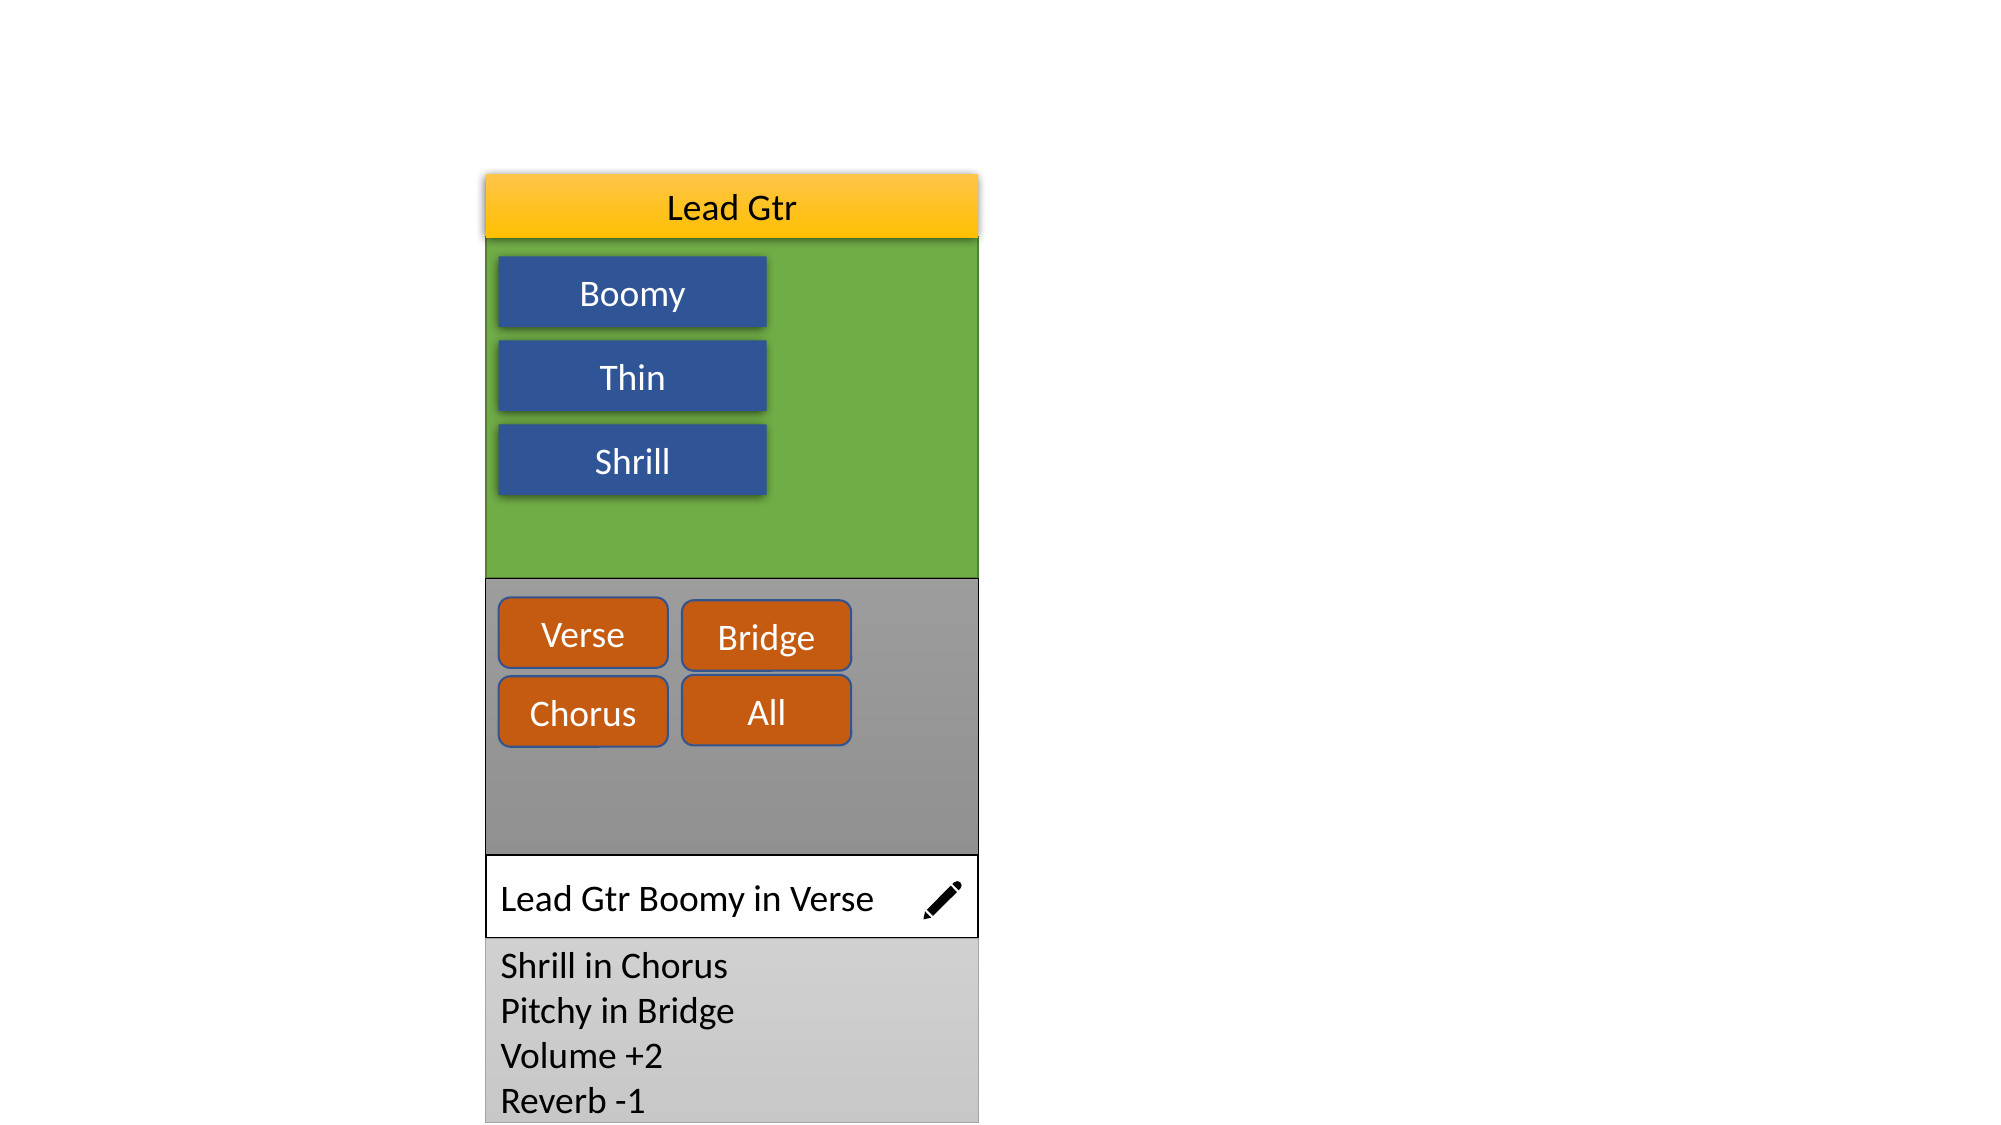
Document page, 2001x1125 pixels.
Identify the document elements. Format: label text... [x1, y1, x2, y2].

text_box Thin [498, 340, 767, 411]
text_box All [680, 673, 853, 747]
text_box [485, 578, 979, 854]
text_box Verse [497, 596, 669, 669]
text_box Shrill [498, 424, 767, 495]
text_box Boomy [498, 256, 767, 327]
text_box Chorus [497, 675, 669, 748]
text_box Lead Gtr [485, 174, 979, 238]
text_box Lead Gtr Boomy in Verse [485, 854, 979, 938]
text_box Shrill in Chorus Pitchy in Bridge Volume +2 Reverb -1 [485, 938, 979, 1123]
text_box Bridge [680, 599, 853, 672]
text_box [485, 246, 979, 578]
picture [919, 875, 966, 923]
